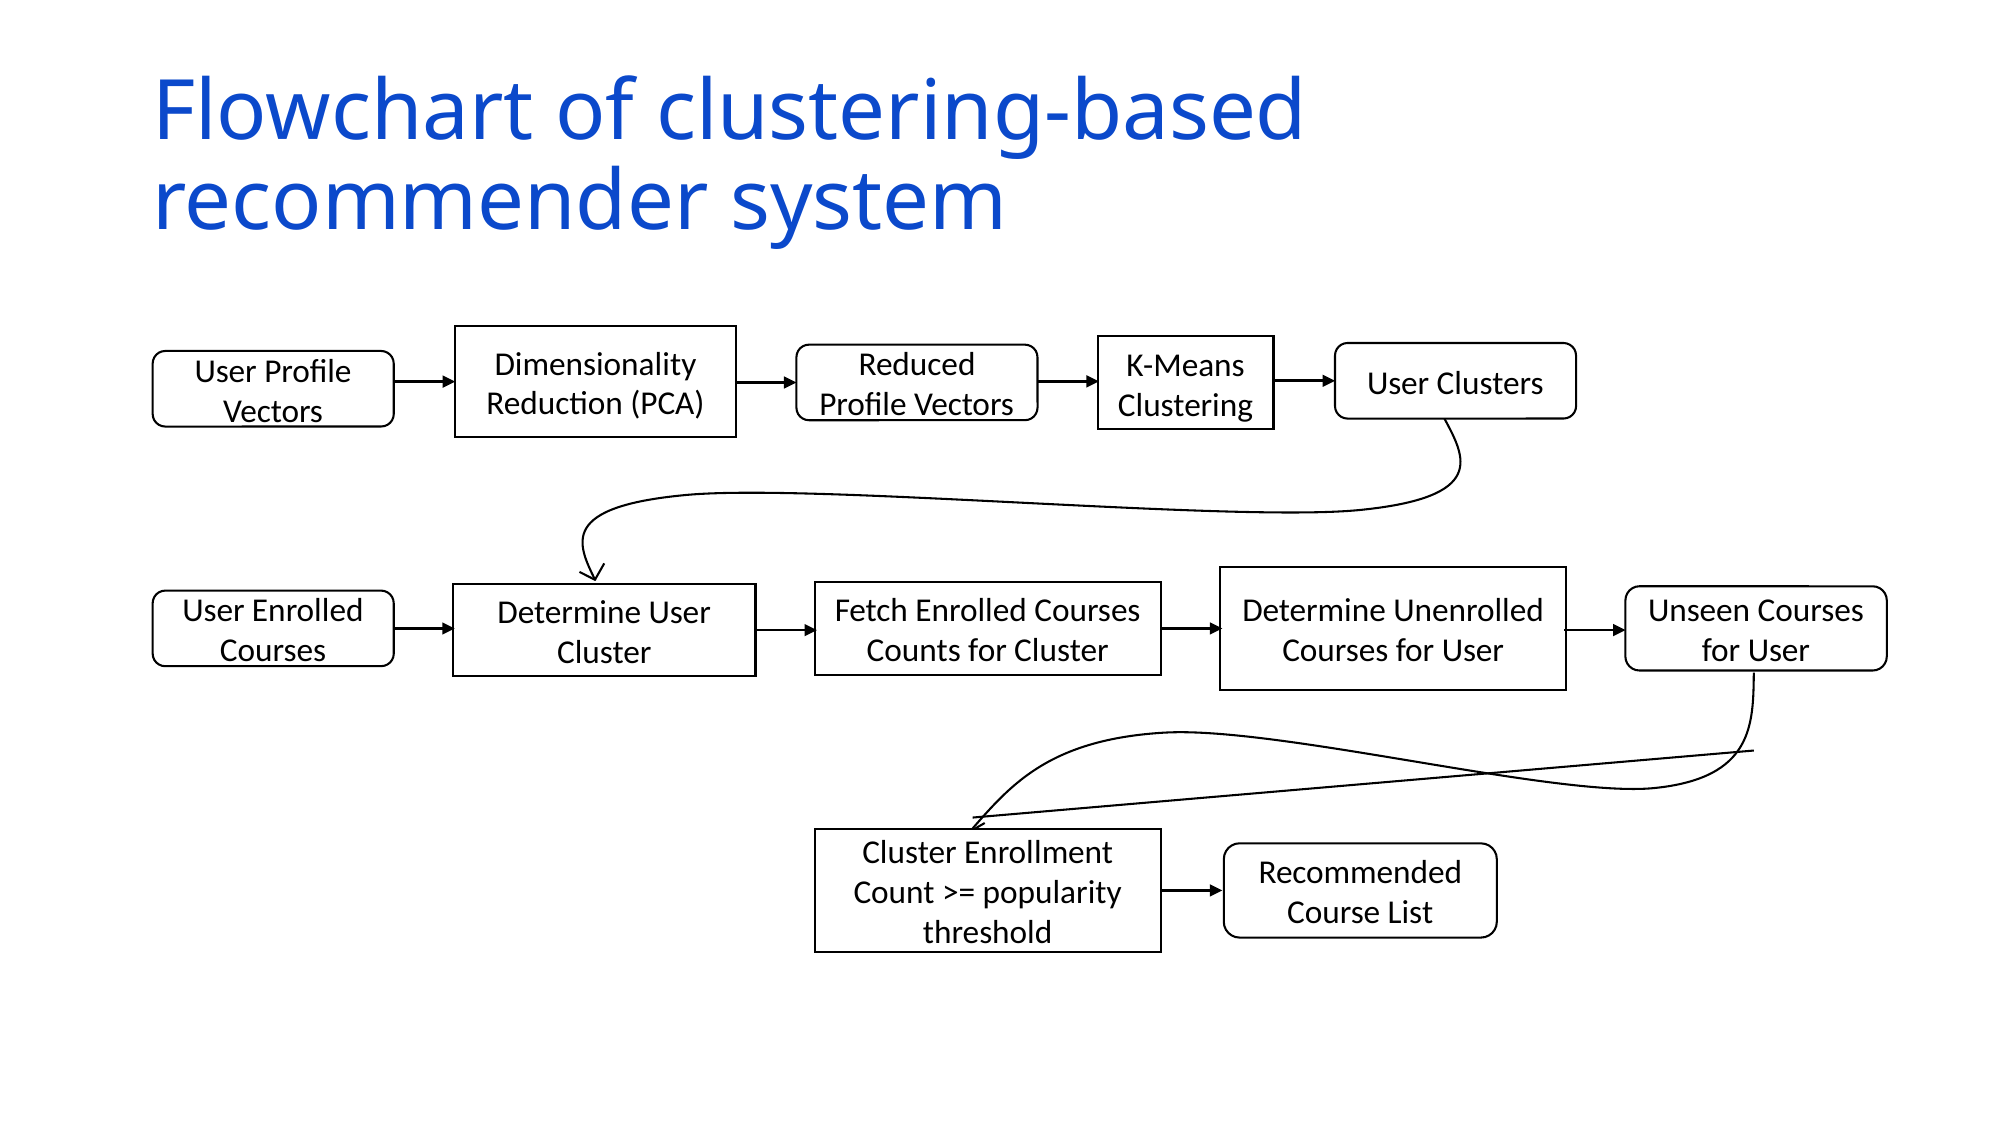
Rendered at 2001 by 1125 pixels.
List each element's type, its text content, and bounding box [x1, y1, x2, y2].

text_box [976, 812, 1055, 826]
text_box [594, 563, 605, 581]
text_box Cluster Enrollment Count >= popularity threshold [814, 828, 1162, 953]
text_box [975, 822, 985, 829]
text_box Unseen Courses for User [1624, 585, 1888, 672]
text_box Determine User Cluster [452, 583, 757, 677]
text_box Determine Unenrolled Courses for User [1219, 566, 1567, 691]
text_box Dimensionality Reduction (PCA) [454, 325, 737, 438]
text_box User Profile Vectors [151, 349, 395, 428]
text_box User Clusters [1333, 341, 1578, 420]
text_box Recommended Course List [1222, 842, 1498, 939]
title Flowchart of clustering-based recommender system [137, 59, 1863, 278]
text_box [579, 571, 595, 580]
text_box User Enrolled Courses [151, 589, 395, 668]
text_box Fetch Enrolled Courses Counts for Cluster [814, 581, 1162, 676]
text_box [581, 418, 1462, 579]
text_box Reduced Profile Vectors [795, 343, 1039, 422]
text_box K-Means Clustering [1097, 335, 1275, 430]
text_box [983, 672, 1755, 815]
